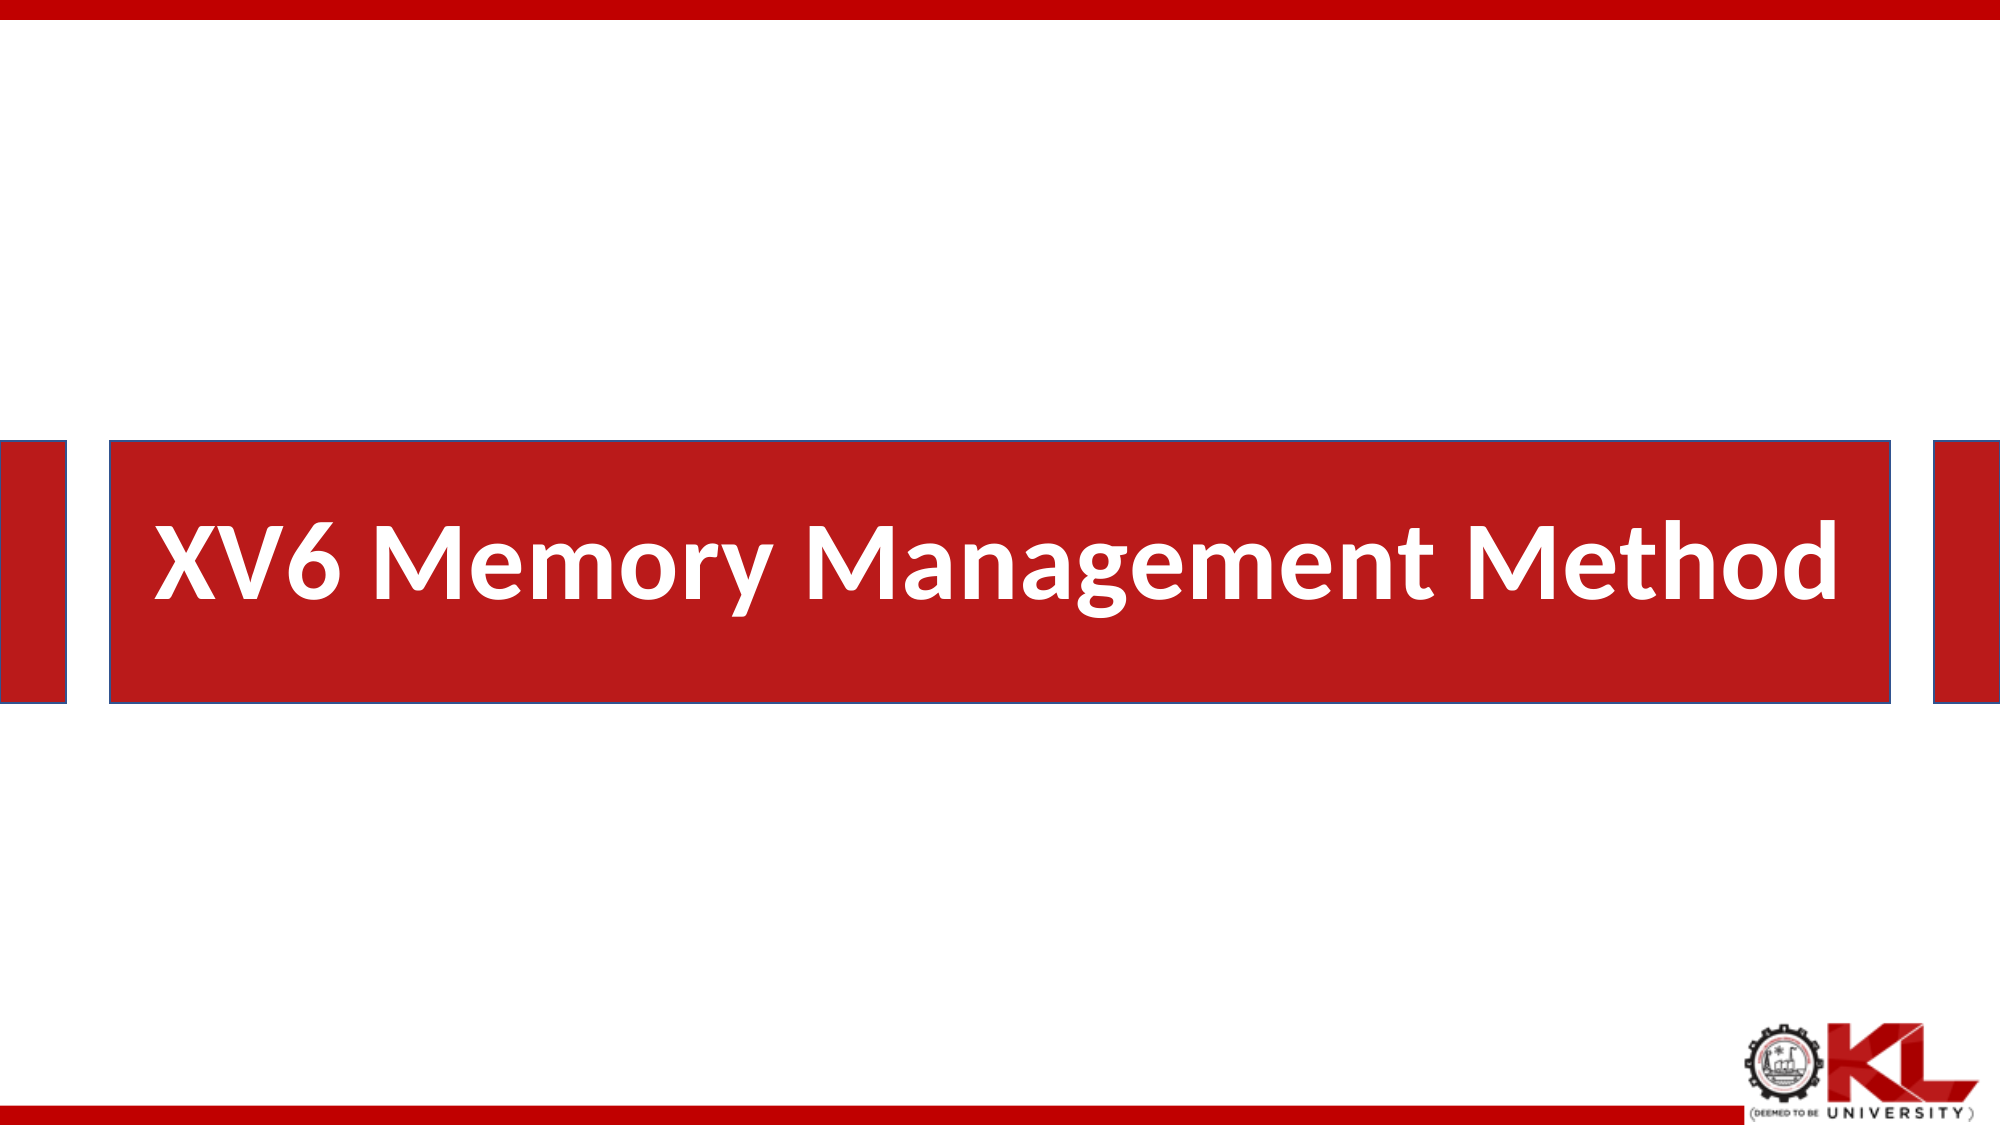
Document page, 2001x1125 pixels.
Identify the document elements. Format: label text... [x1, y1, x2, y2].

text_box [0, 440, 67, 704]
text_box [0, 1105, 1745, 1125]
text_box [1933, 440, 2000, 704]
text_box [0, 0, 2000, 21]
picture [1744, 1013, 2000, 1122]
title XV6 Memory Management Method [110, 454, 1890, 672]
text_box [109, 440, 1891, 704]
